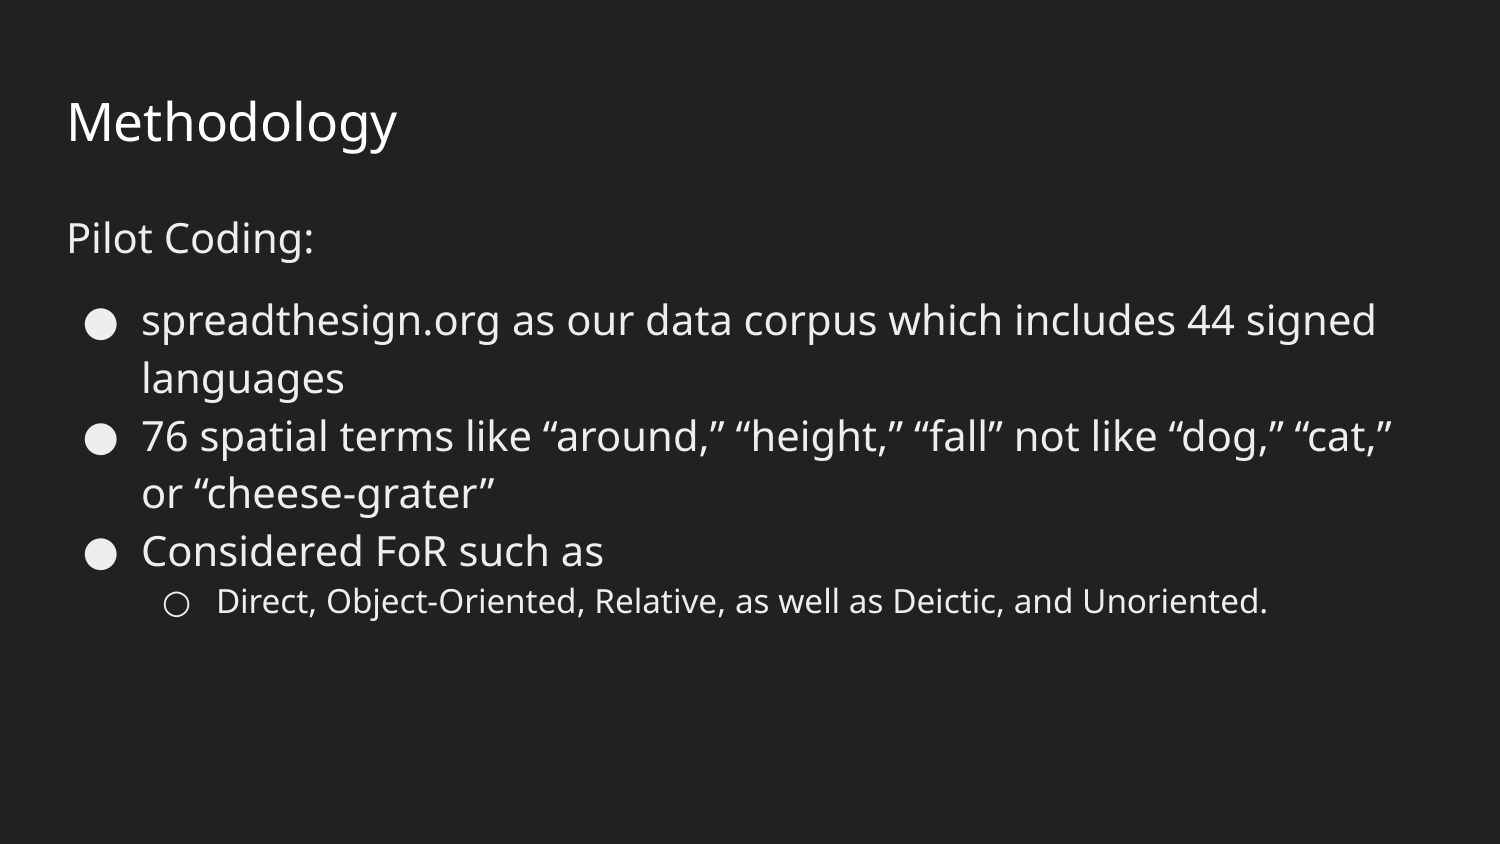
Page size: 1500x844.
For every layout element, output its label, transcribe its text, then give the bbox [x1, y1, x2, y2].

title Methodology [51, 72, 1449, 167]
list Pilot Coding: spreadthesign.org as our data corpus which includes 44 signed languages 76 spatial terms like “around,” “height,” “fall” not like “dog,” “cat,” or “cheese-grater” Considered FoR such as Direct, Object-Oriented, Relative, as well as Deictic, and Unoriented. [51, 189, 1449, 750]
